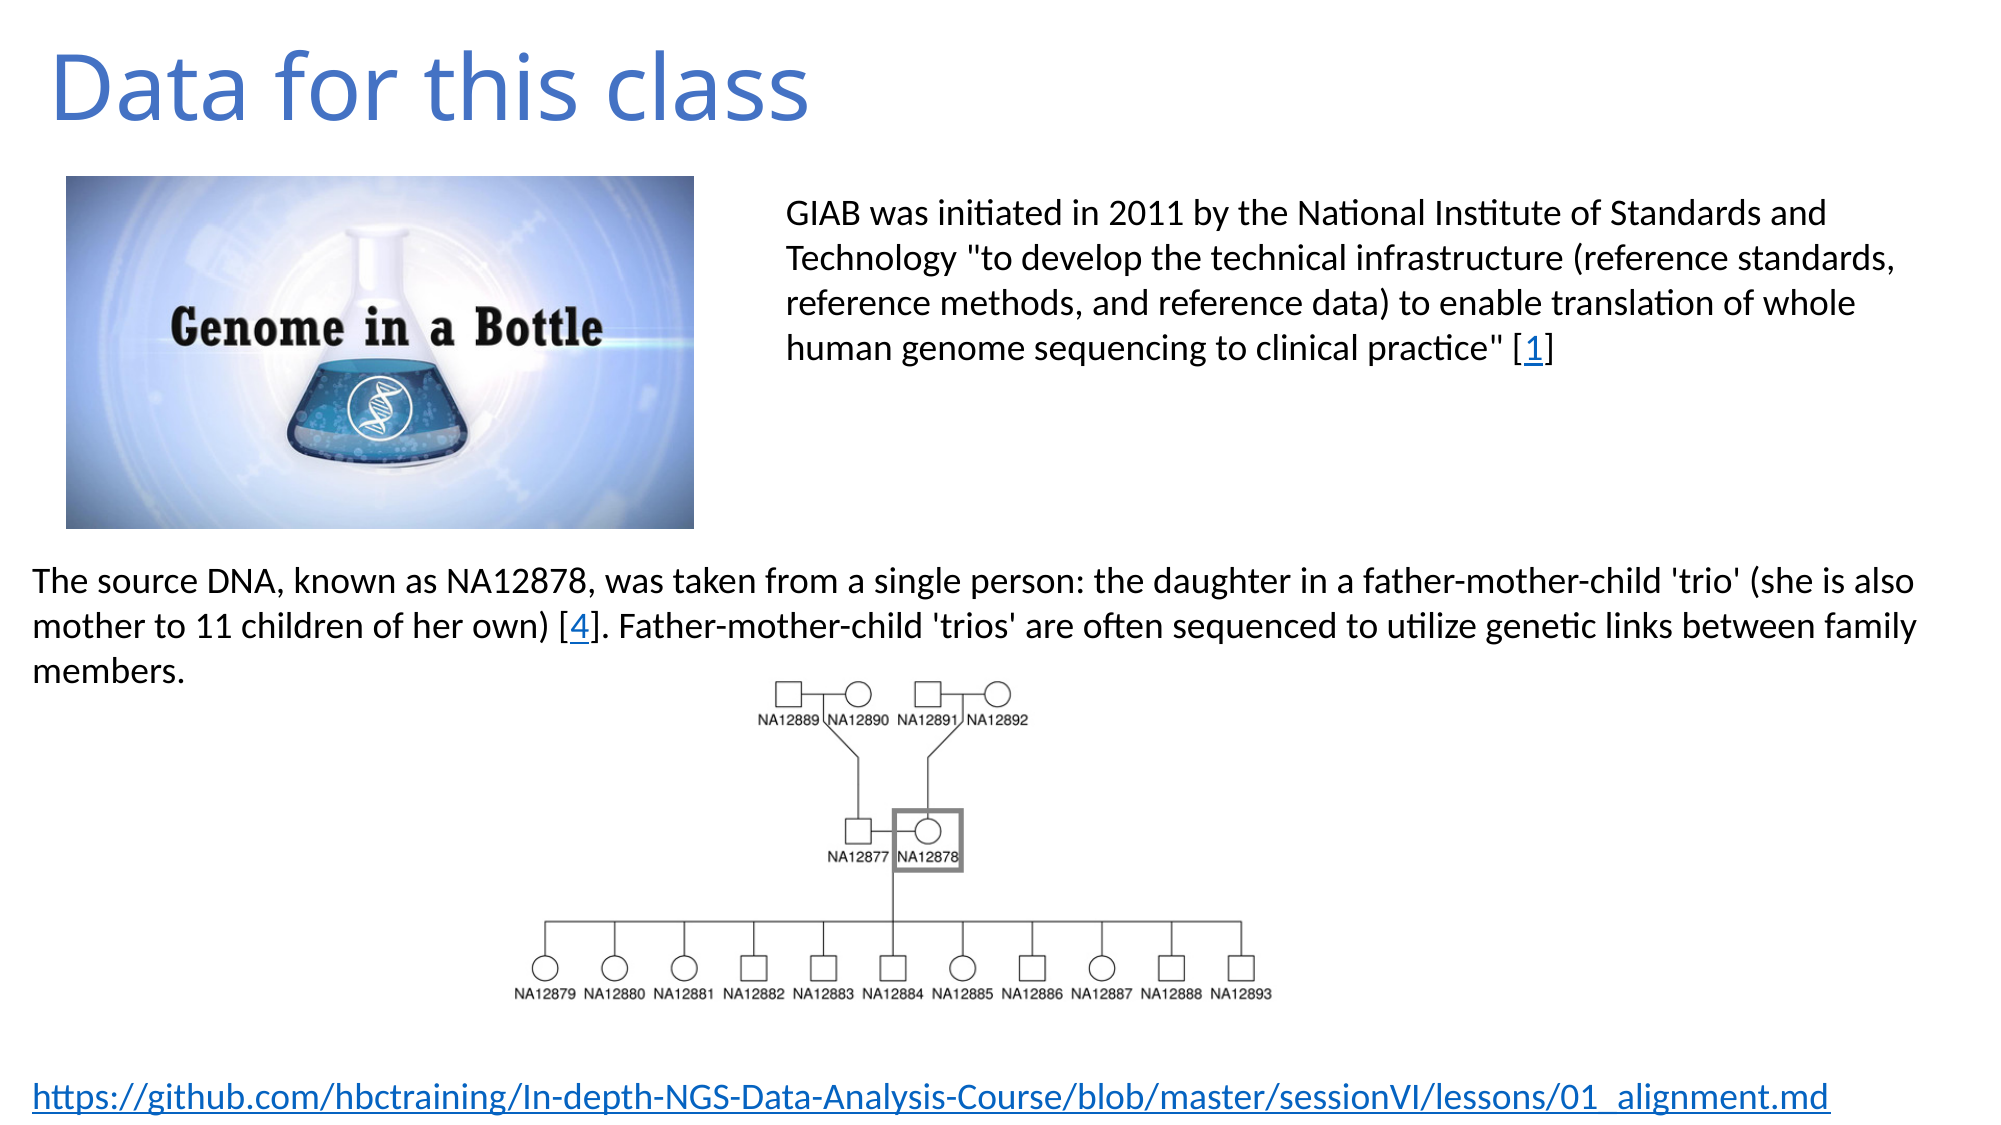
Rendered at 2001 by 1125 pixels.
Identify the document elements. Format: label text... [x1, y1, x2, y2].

picture [509, 677, 1283, 1007]
picture [66, 176, 694, 529]
title Data for this class [33, 21, 1759, 160]
text_box https://github.com/hbctraining/In-depth-NGS-Data-Analysis-Course/blob/master/sessionVI/lessons/01_alignment.md [17, 1064, 1968, 1125]
text_box The source DNA, known as NA12878, was taken from a single person: the daughter in a father-mother-child 'trio' (she is also mother to 11 children of her own) [4]. Father-mother-child 'trios' are often sequenced to utilize genetic links between family members. [17, 549, 1983, 699]
text_box GIAB was initiated in 2011 by the National Institute of Standards and Technology "to develop the technical infrastructure (reference standards, reference methods, and reference data) to enable translation of whole human genome sequencing to clinical practice" [1] [771, 180, 1968, 376]
